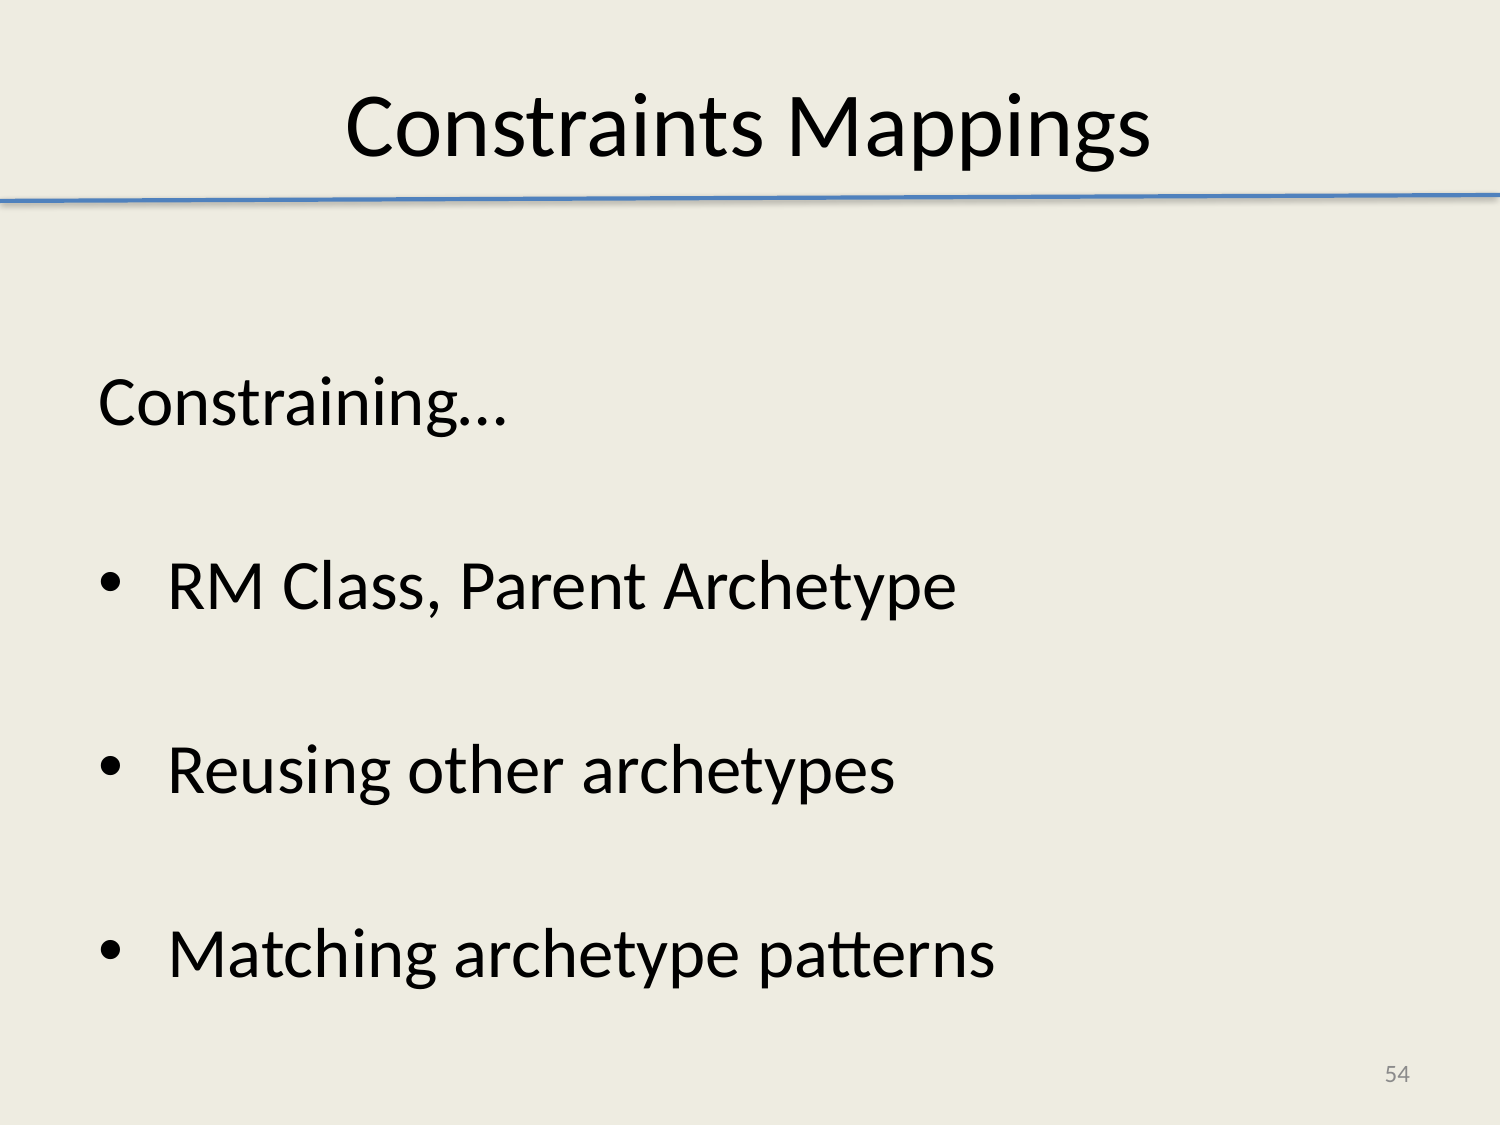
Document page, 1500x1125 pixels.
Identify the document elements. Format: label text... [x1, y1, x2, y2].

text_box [0, 194, 1500, 202]
text_box Constraints Mappings [74, 45, 1425, 193]
slide_number 54 [1074, 1042, 1425, 1103]
list Constraining… RM Class, Parent Archetype Reusing other archetypes Matching archetype patterns [75, 262, 1425, 1005]
